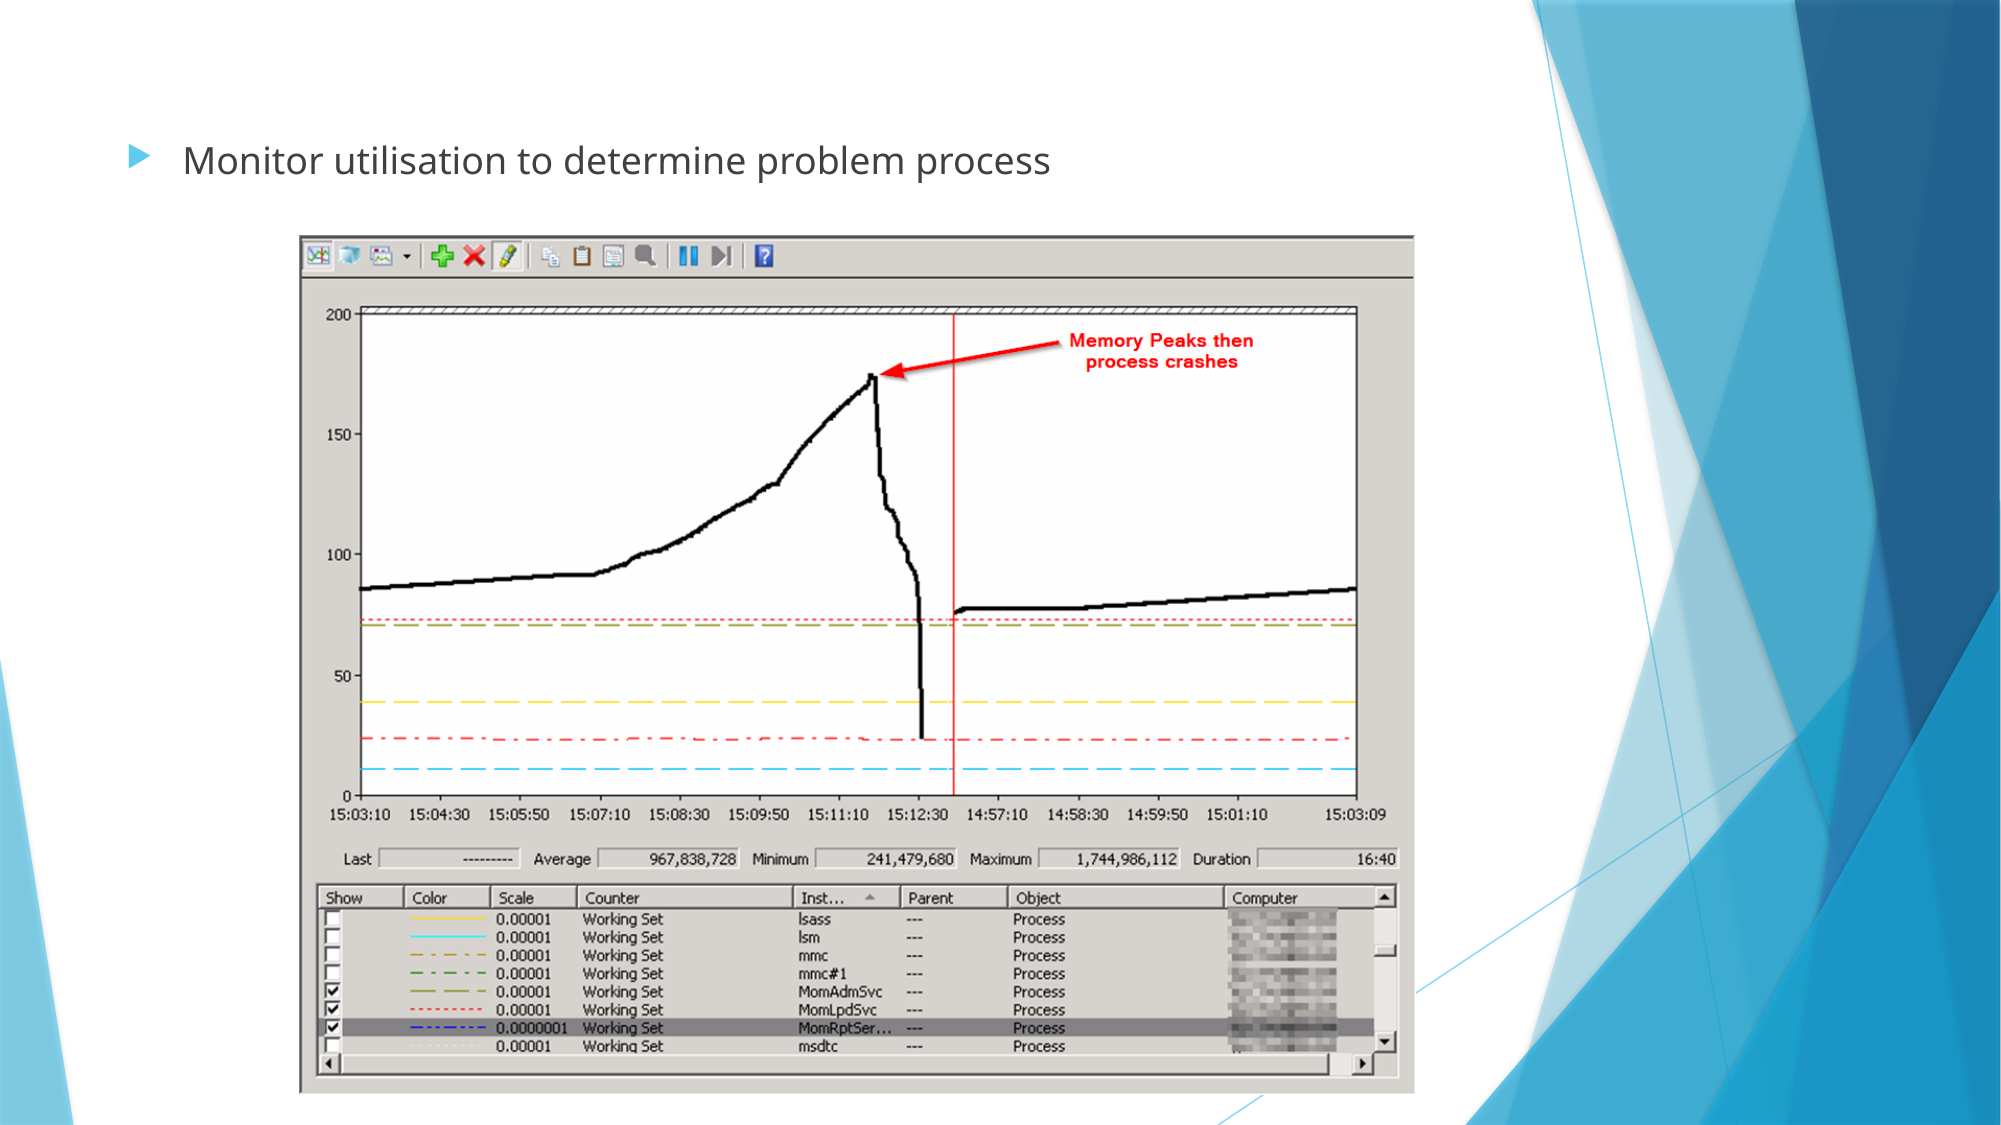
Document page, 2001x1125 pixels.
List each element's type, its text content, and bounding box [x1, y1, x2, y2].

picture [298, 234, 1416, 1096]
list Monitor utilisation to determine problem process [111, 130, 1522, 863]
